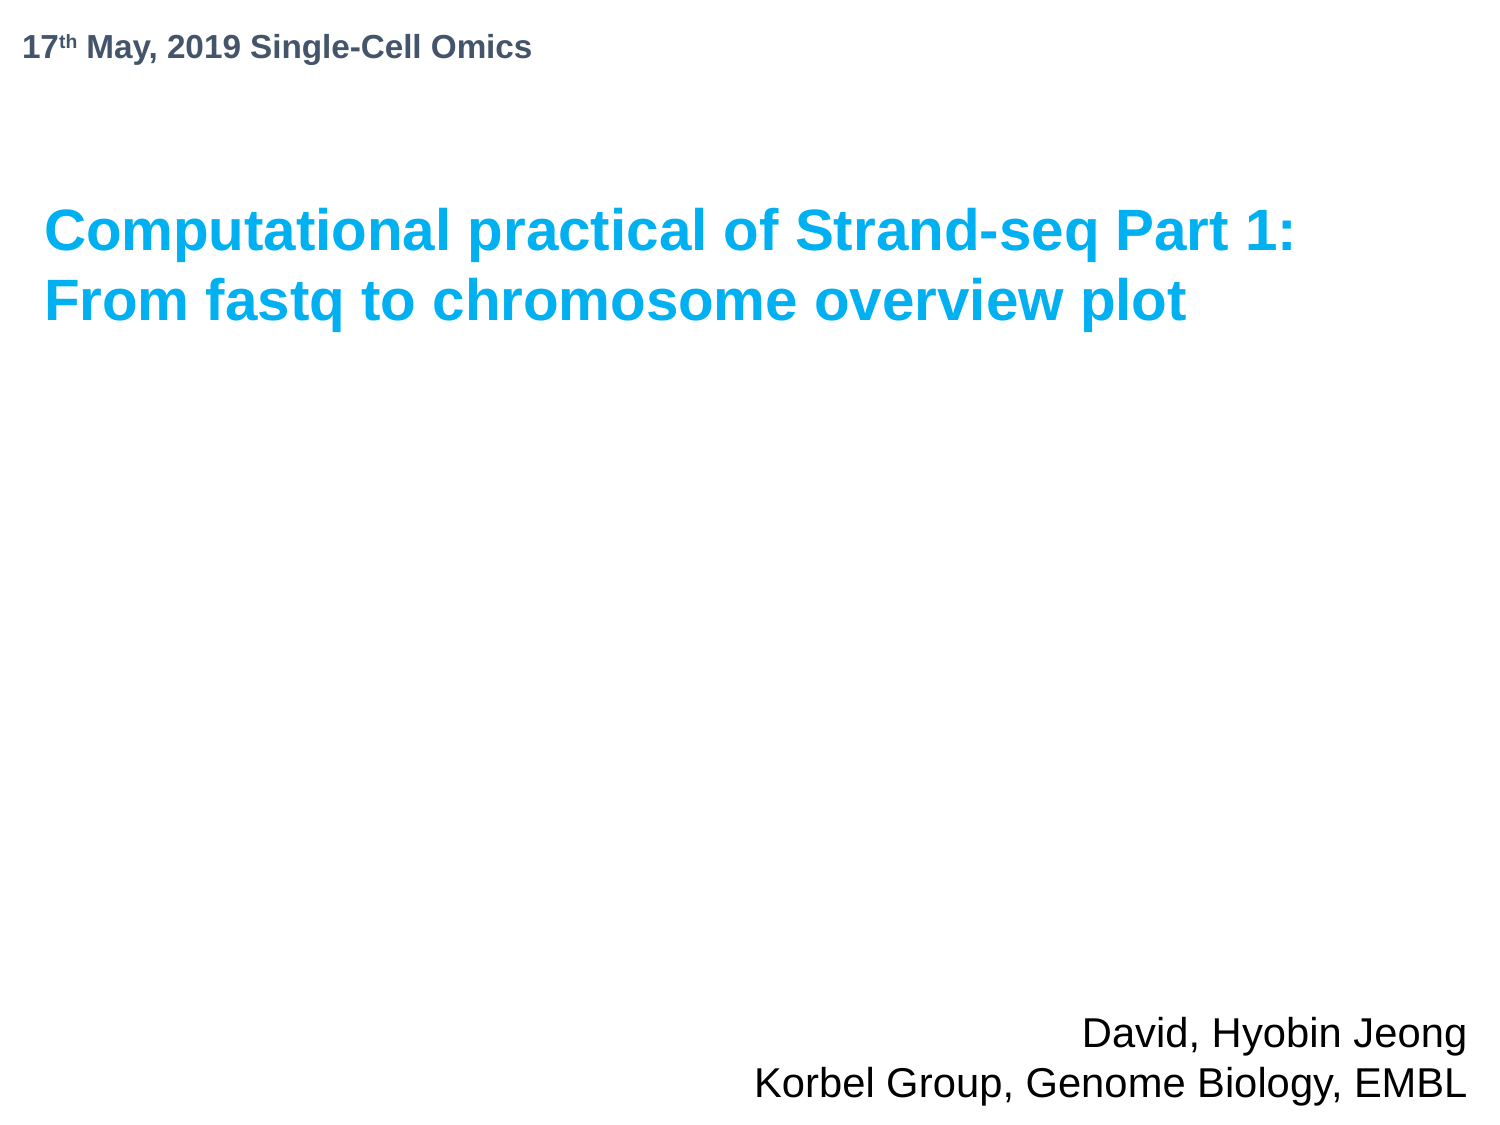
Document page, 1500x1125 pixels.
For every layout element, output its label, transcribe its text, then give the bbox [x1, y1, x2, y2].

text_box 17th May, 2019 Single-Cell Omics [7, 17, 875, 78]
text_box Computational practical of Strand-seq Part 1: From fastq to chromosome overview plot [29, 184, 1371, 340]
text_box David, Hyobin Jeong Korbel Group, Genome Biology, EMBL [23, 998, 1483, 1114]
